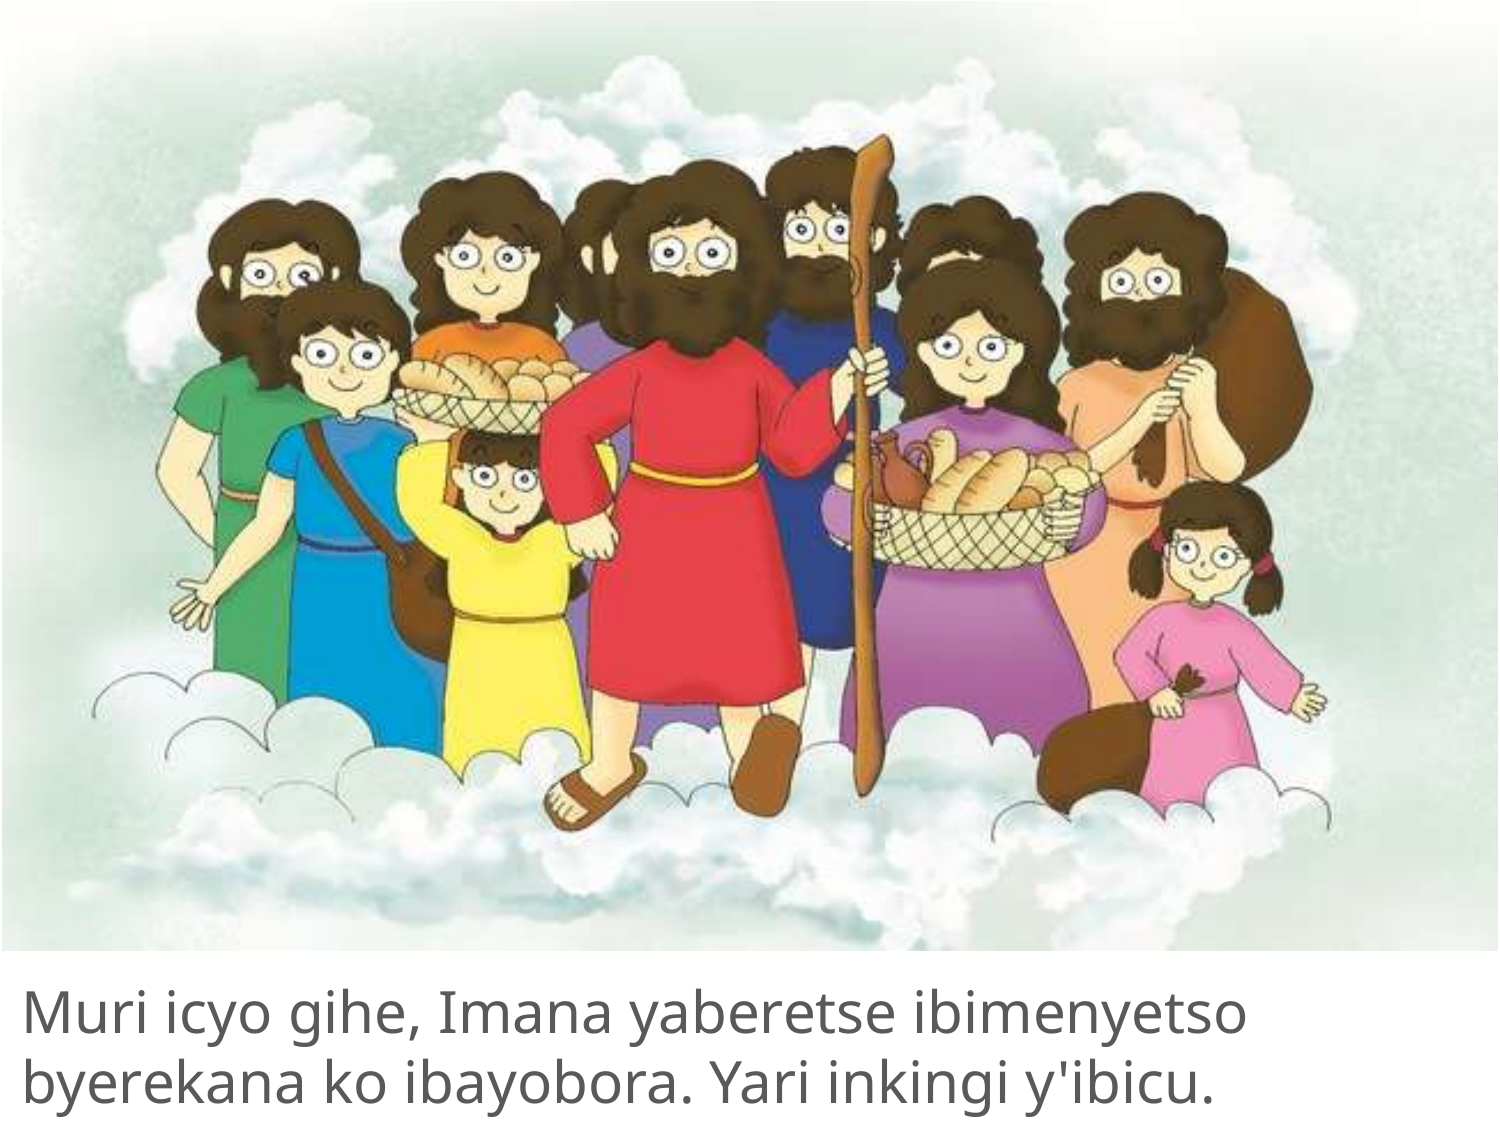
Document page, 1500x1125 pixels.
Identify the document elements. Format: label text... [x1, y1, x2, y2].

text_box Muri icyo gihe, Imana yaberetse ibimenyetso byerekana ko ibayobora. Yari inkingi y'ibicu. [7, 967, 1493, 1123]
picture [1, 1, 1498, 951]
